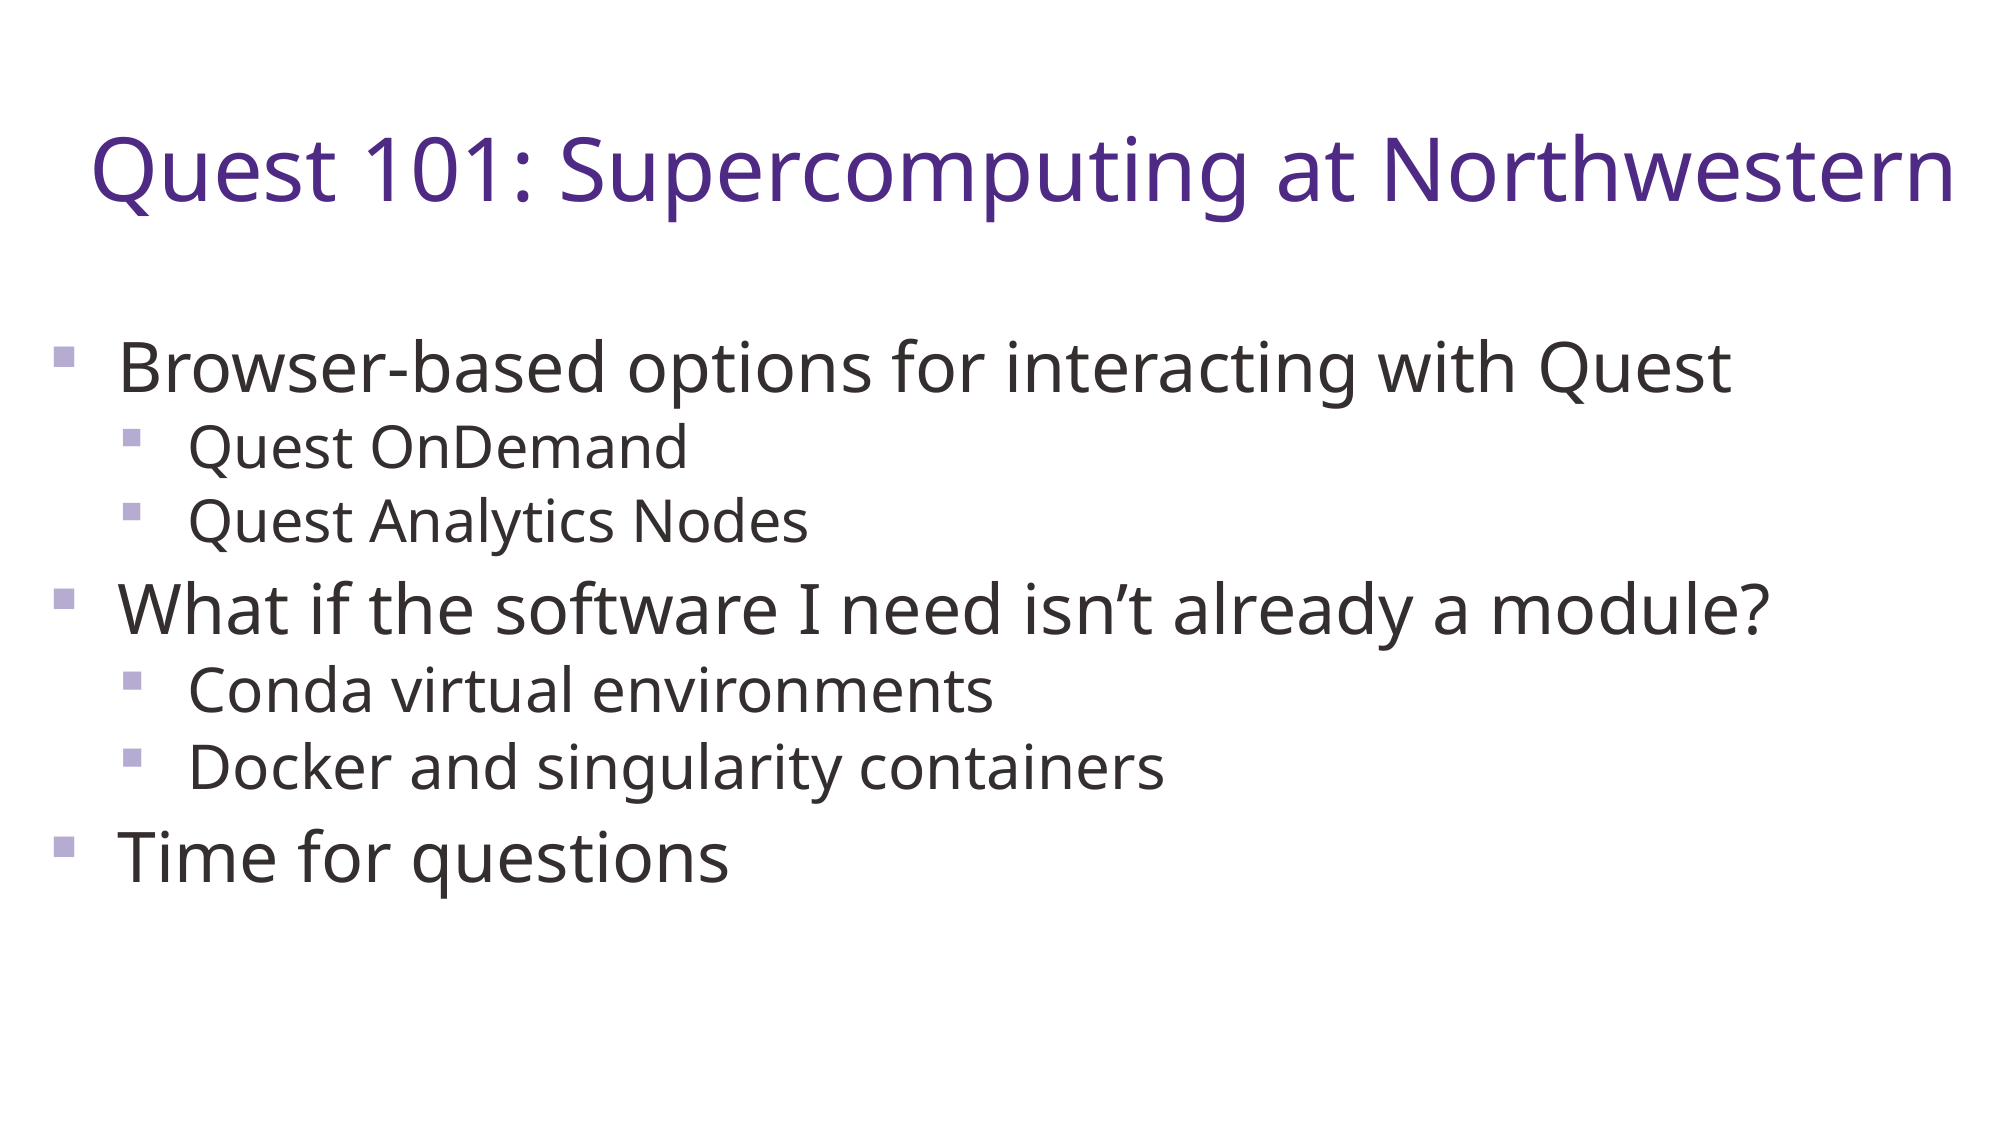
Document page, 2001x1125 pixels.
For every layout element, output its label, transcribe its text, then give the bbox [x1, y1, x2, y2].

text_box Quest 101: Supercomputing at Northwestern [58, 47, 1992, 298]
list Browser-based options for interacting with Quest Quest OnDemand Quest Analytics Nodes What if the software I need isn’t already a module? Conda virtual environments Docker and singularity containers Time for questions [33, 324, 2000, 909]
